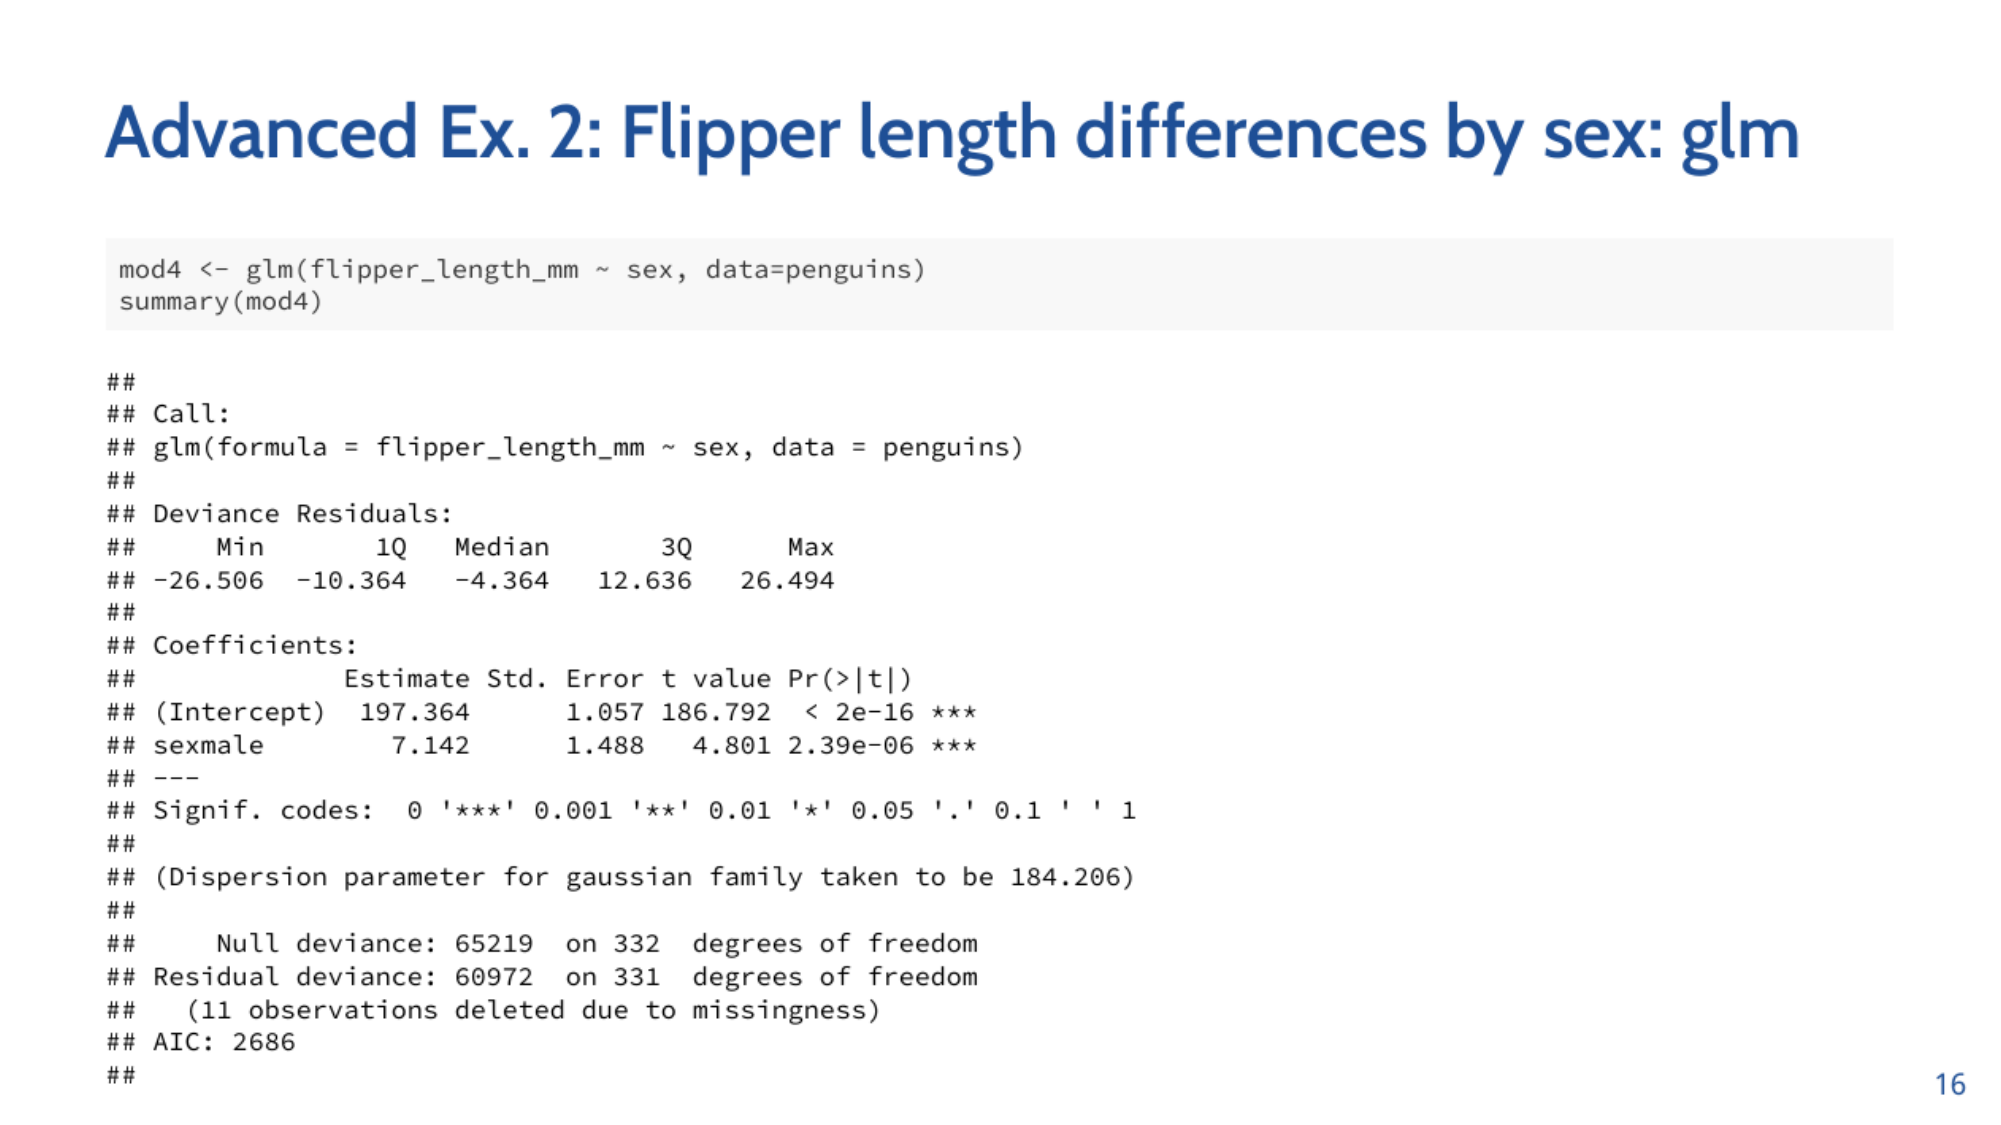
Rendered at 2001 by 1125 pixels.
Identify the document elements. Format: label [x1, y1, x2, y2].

list [0, 0, 2000, 1125]
